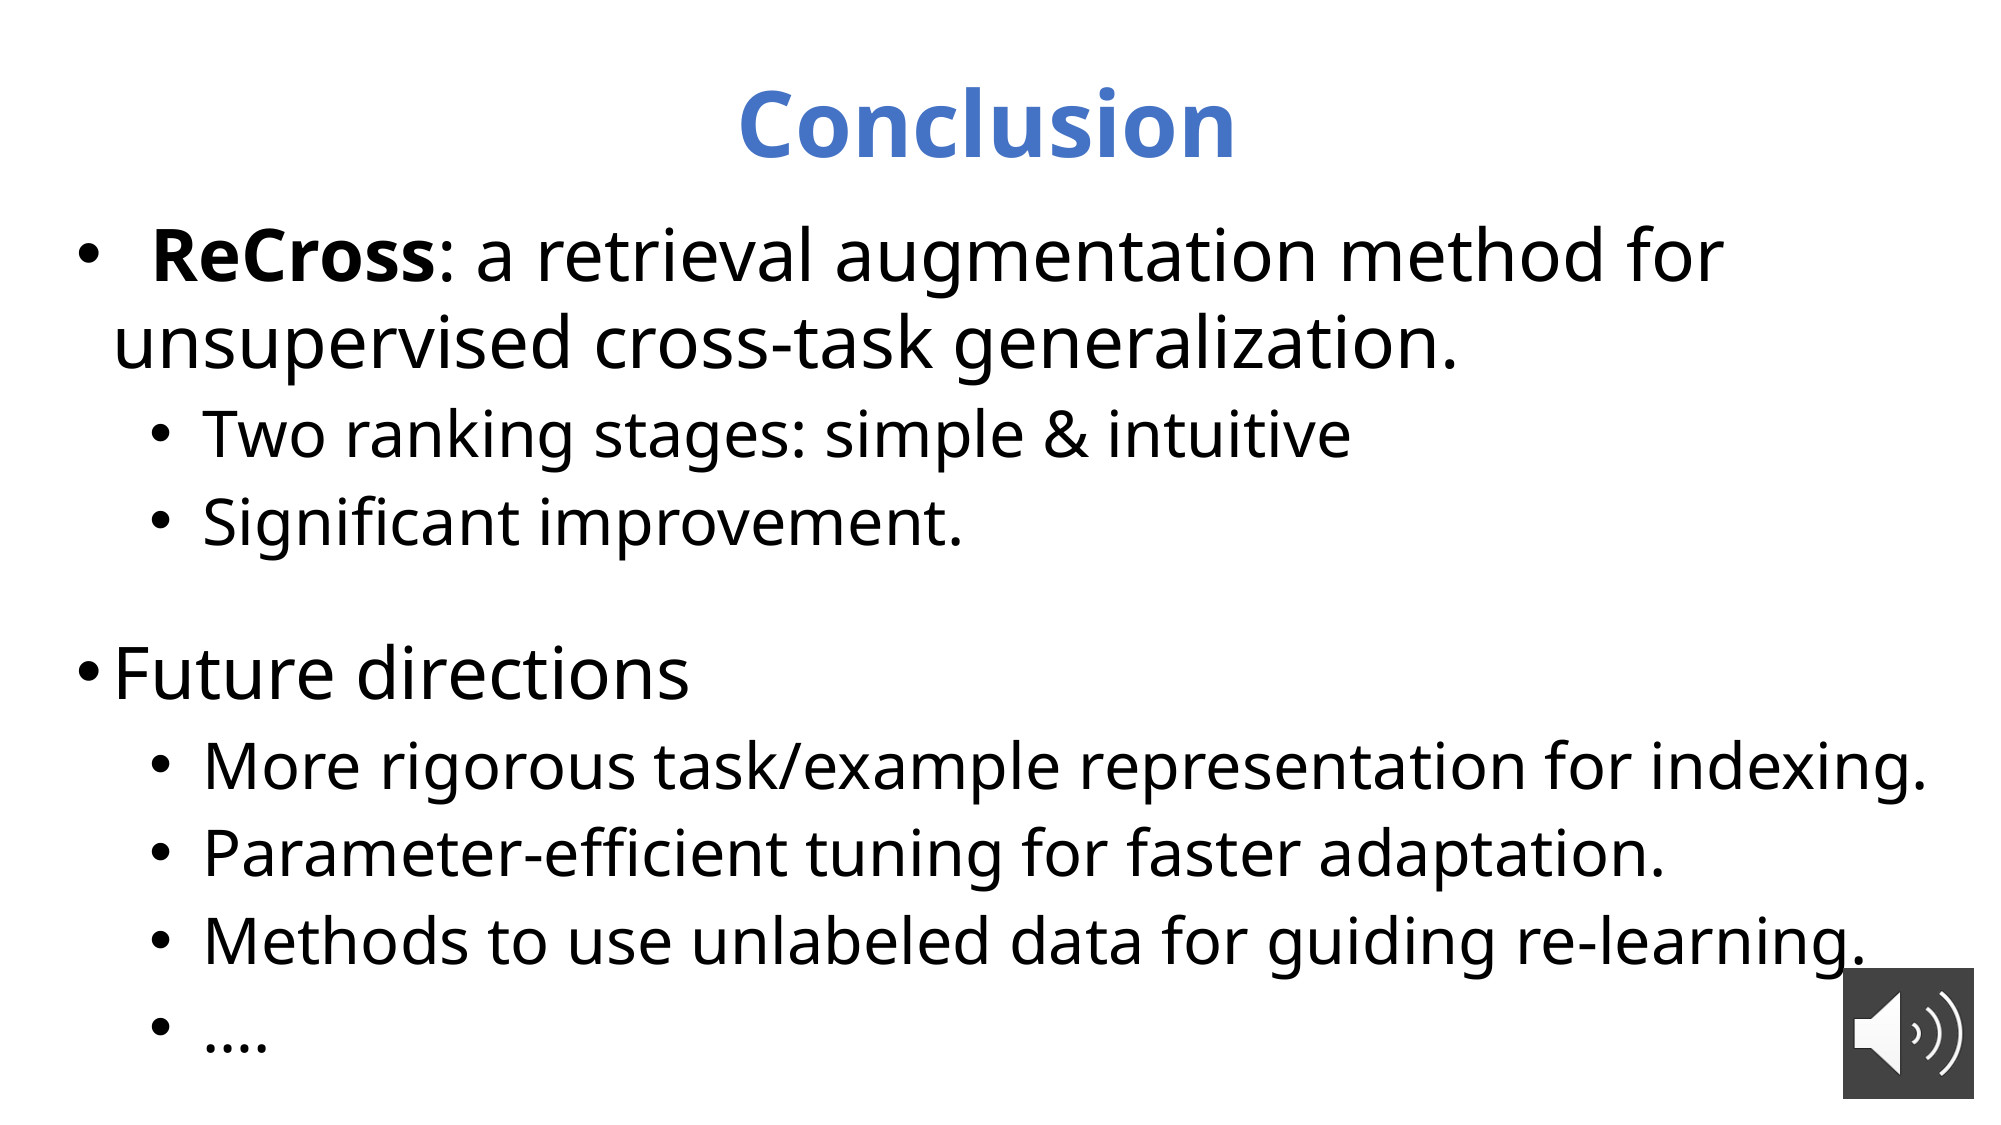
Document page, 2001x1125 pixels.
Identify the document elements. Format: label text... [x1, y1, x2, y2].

picture [1841, 966, 1975, 1100]
text_box Conclusion [721, 26, 1279, 229]
list ReCross: a retrieval augmentation method for unsupervised cross-task generalization. Two ranking stages: simple & intuitive Significant improvement. Future directions More rigorous task/example representation for indexing. Parameter-efficient tuning for faster adaptation. Methods to use unlabeled data for guiding re-learning. …. [61, 200, 1972, 1125]
